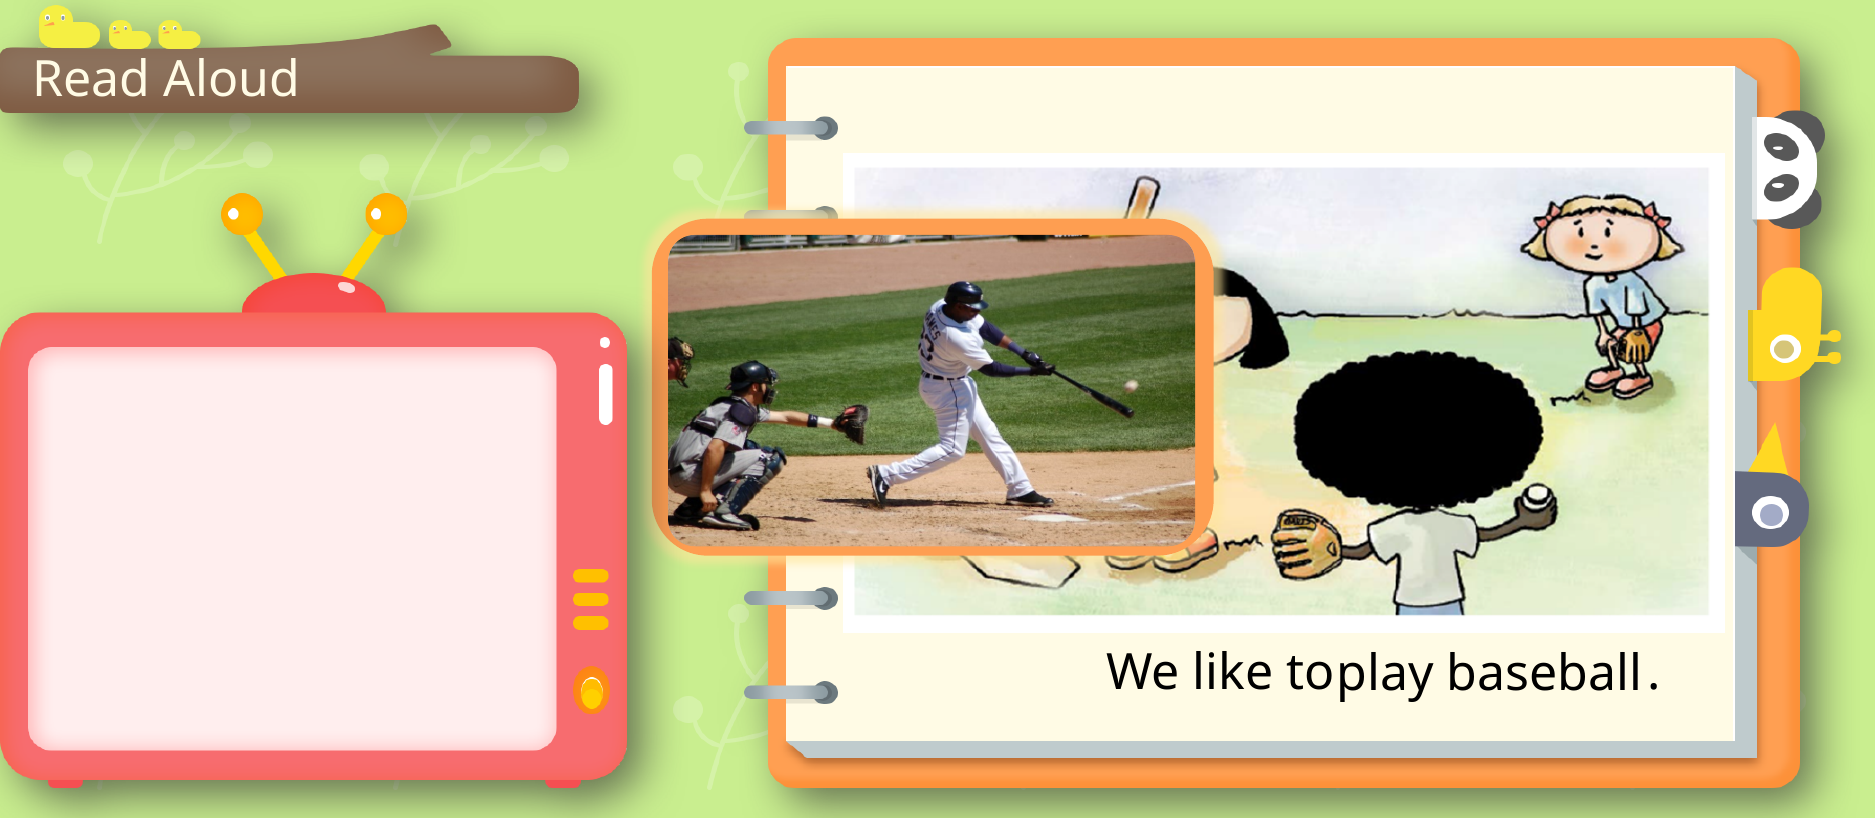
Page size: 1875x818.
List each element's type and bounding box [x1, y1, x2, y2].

picture [0, 0, 1875, 818]
text_box [651, 218, 1214, 556]
